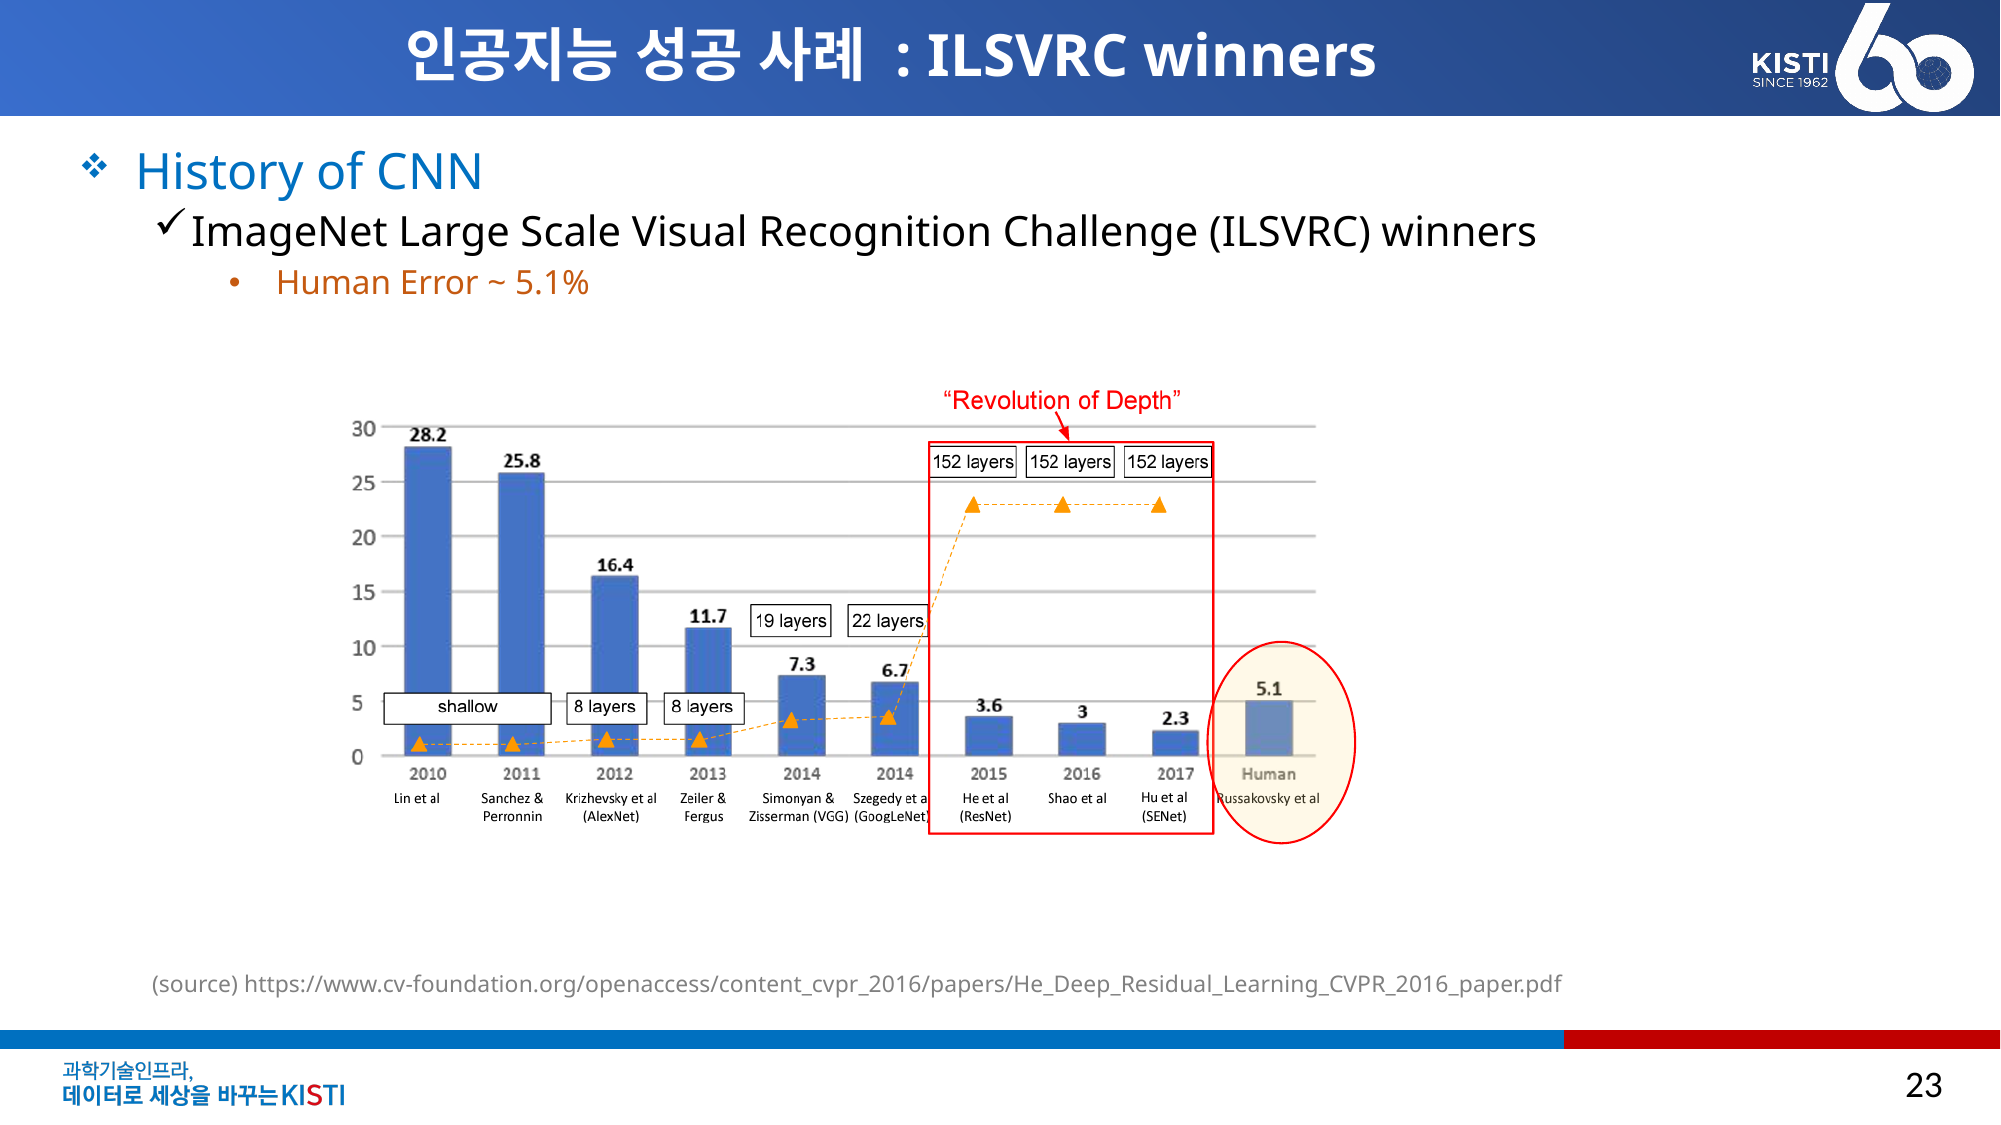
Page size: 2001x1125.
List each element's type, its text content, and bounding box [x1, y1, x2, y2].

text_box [325, 386, 1356, 860]
title 인공지능 성공 사례 : ILSVRC winners [63, 0, 1720, 116]
slide_number 23 [1605, 1053, 1958, 1113]
picture [63, 1061, 344, 1106]
text_box (source) https://www.cv-foundation.org/openaccess/content_cvpr_2016/papers/He_Deep_Residual_Learning_CVPR_2016_paper.pdf [137, 962, 1815, 1005]
list History of CNN ImageNet Large Scale Visual Recognition Challenge (ILSVRC) winners Human Error ~ 5.1% [63, 138, 1958, 1009]
picture [1753, 3, 1974, 112]
